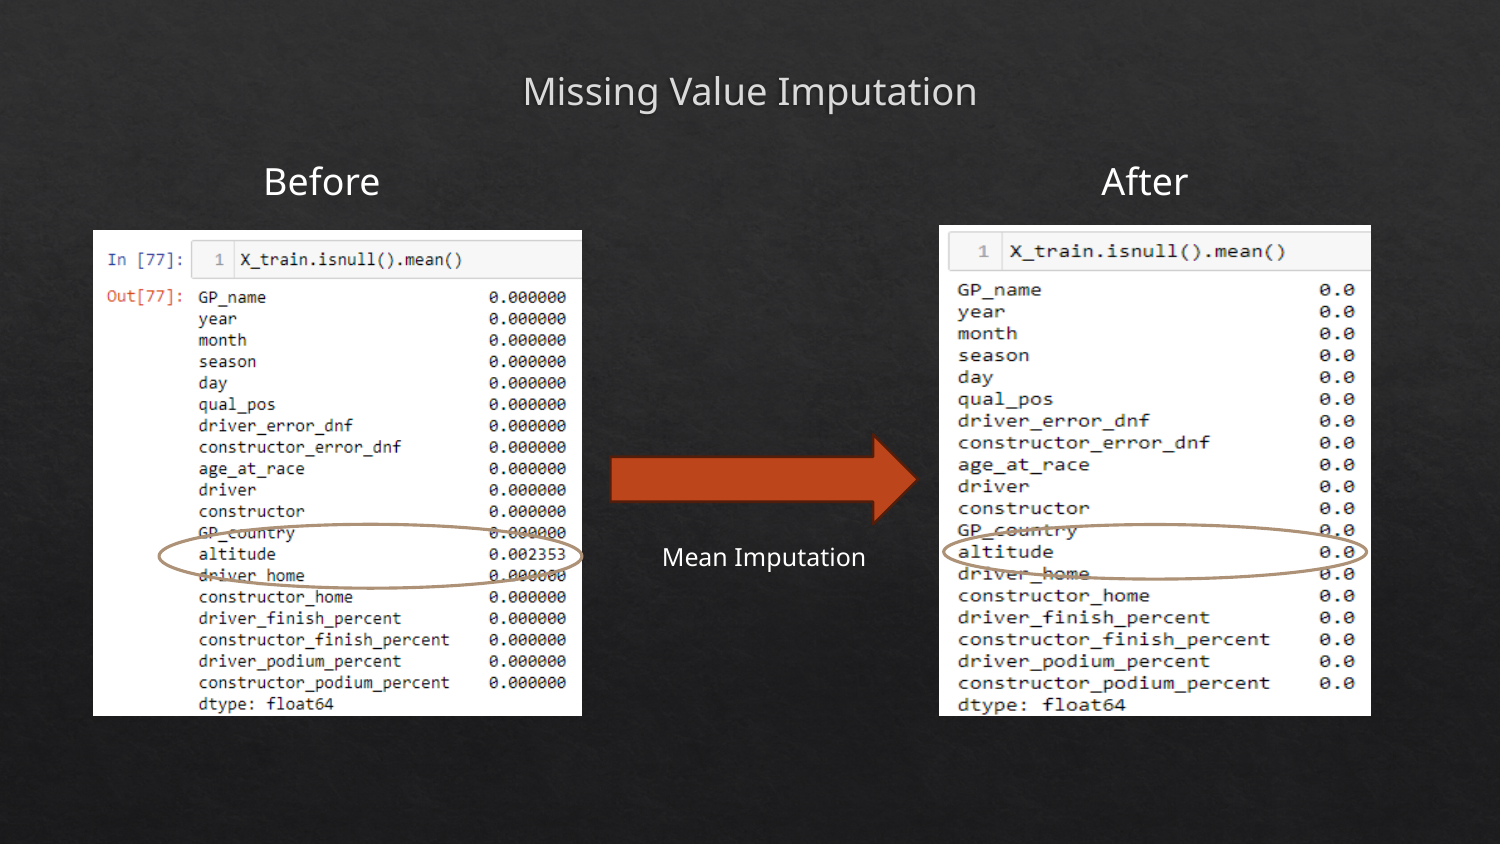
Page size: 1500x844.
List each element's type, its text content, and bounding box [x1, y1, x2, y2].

picture [939, 225, 1371, 716]
text_box Before [109, 150, 544, 211]
picture [93, 230, 583, 716]
title Missing Value Imputation [75, 60, 1425, 122]
text_box [609, 433, 919, 526]
text_box Mean Imputation [621, 533, 908, 579]
text_box After [939, 150, 1361, 211]
